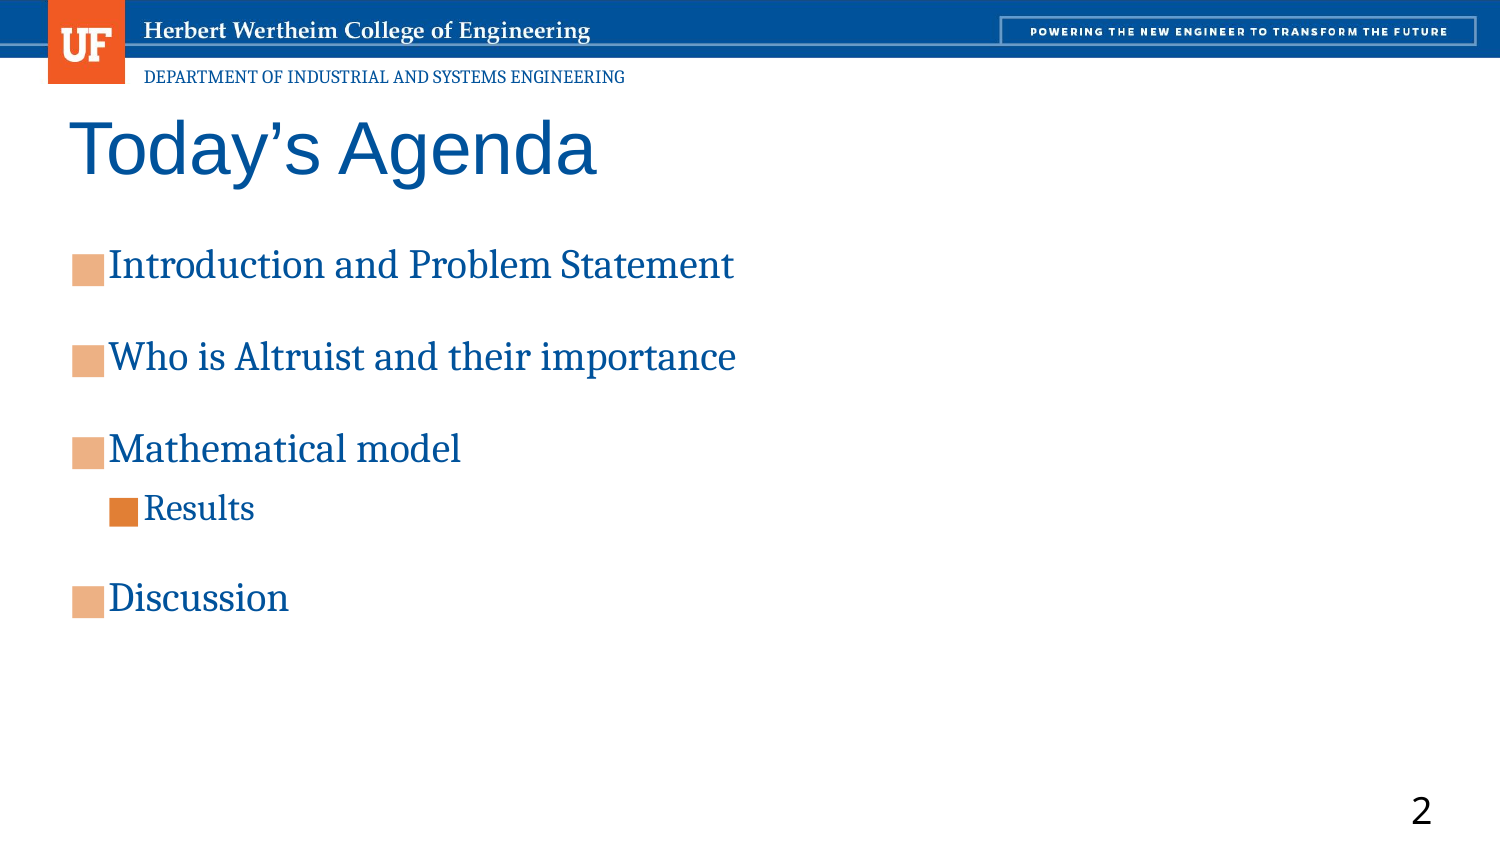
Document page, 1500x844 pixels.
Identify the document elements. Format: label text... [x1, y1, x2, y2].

list Introduction and Problem Statement Who is Altruist and their importance Mathematical model Results Discussion [53, 229, 1294, 789]
picture [0, 0, 1500, 84]
title Today’s Agenda [53, 92, 1294, 229]
